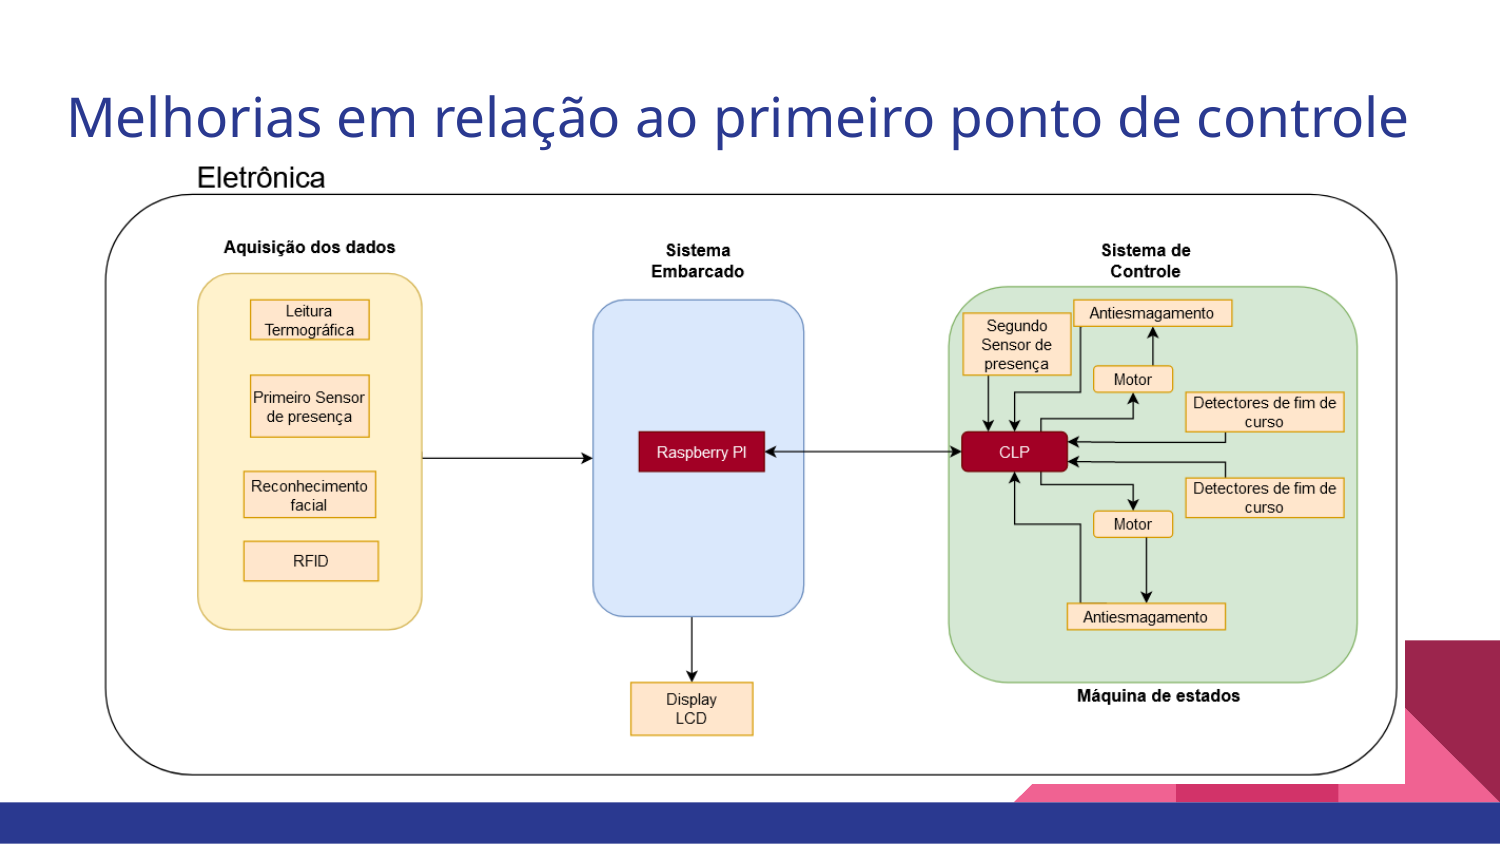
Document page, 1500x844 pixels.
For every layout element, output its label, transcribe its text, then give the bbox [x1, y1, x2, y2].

picture [95, 156, 1405, 784]
title Melhorias em relação ao primeiro ponto de controle [51, 67, 1449, 167]
